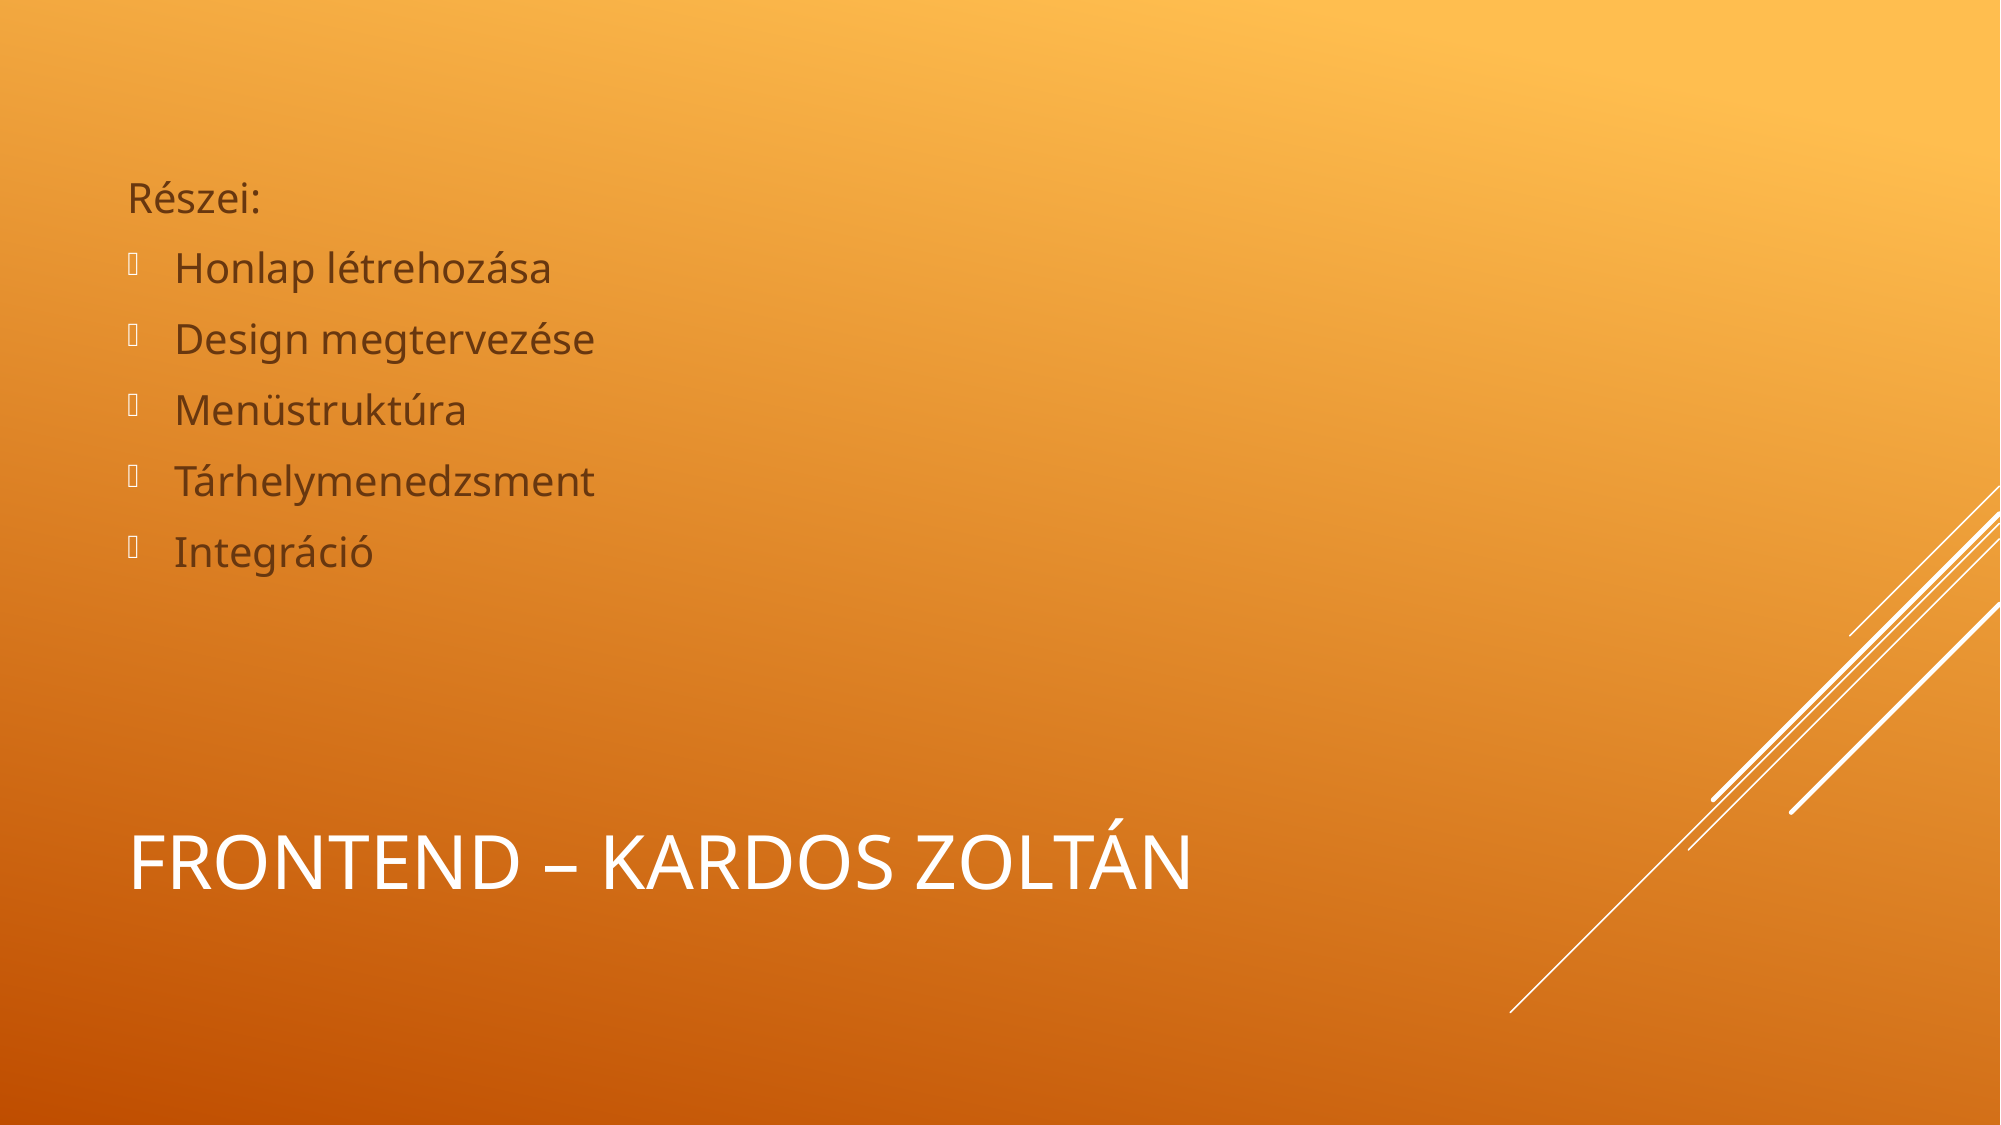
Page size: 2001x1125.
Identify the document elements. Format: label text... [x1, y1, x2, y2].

title Frontend – Kardos Zoltán [112, 736, 1513, 984]
list Részei: Honlap létrehozása Design megtervezése Menüstruktúra Tárhelymenedzsment Integráció [112, 112, 1513, 706]
